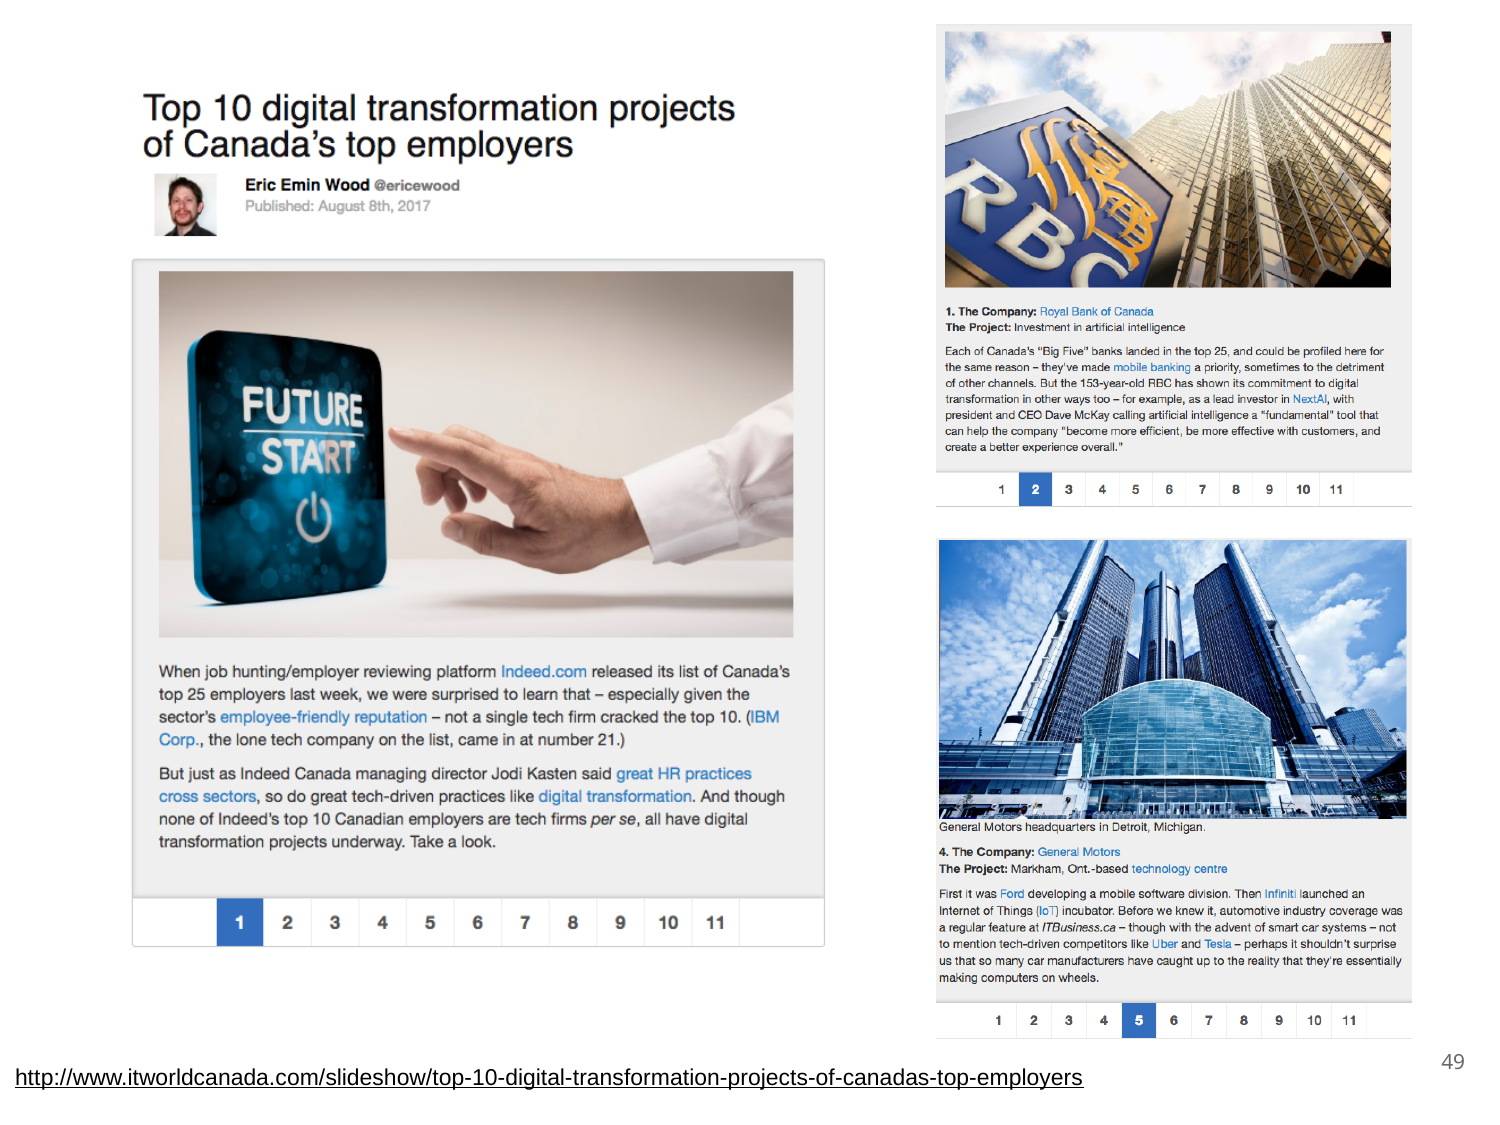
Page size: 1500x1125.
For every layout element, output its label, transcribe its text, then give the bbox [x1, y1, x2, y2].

text_box http://www.itworldcanada.com/slideshow/top-10-digital-transformation-projects-of-canadas-top-employers [0, 1047, 1182, 1106]
picture [935, 538, 1413, 1039]
picture [935, 24, 1413, 509]
picture [115, 83, 834, 954]
slide_number ‹#› [1389, 1019, 1480, 1106]
